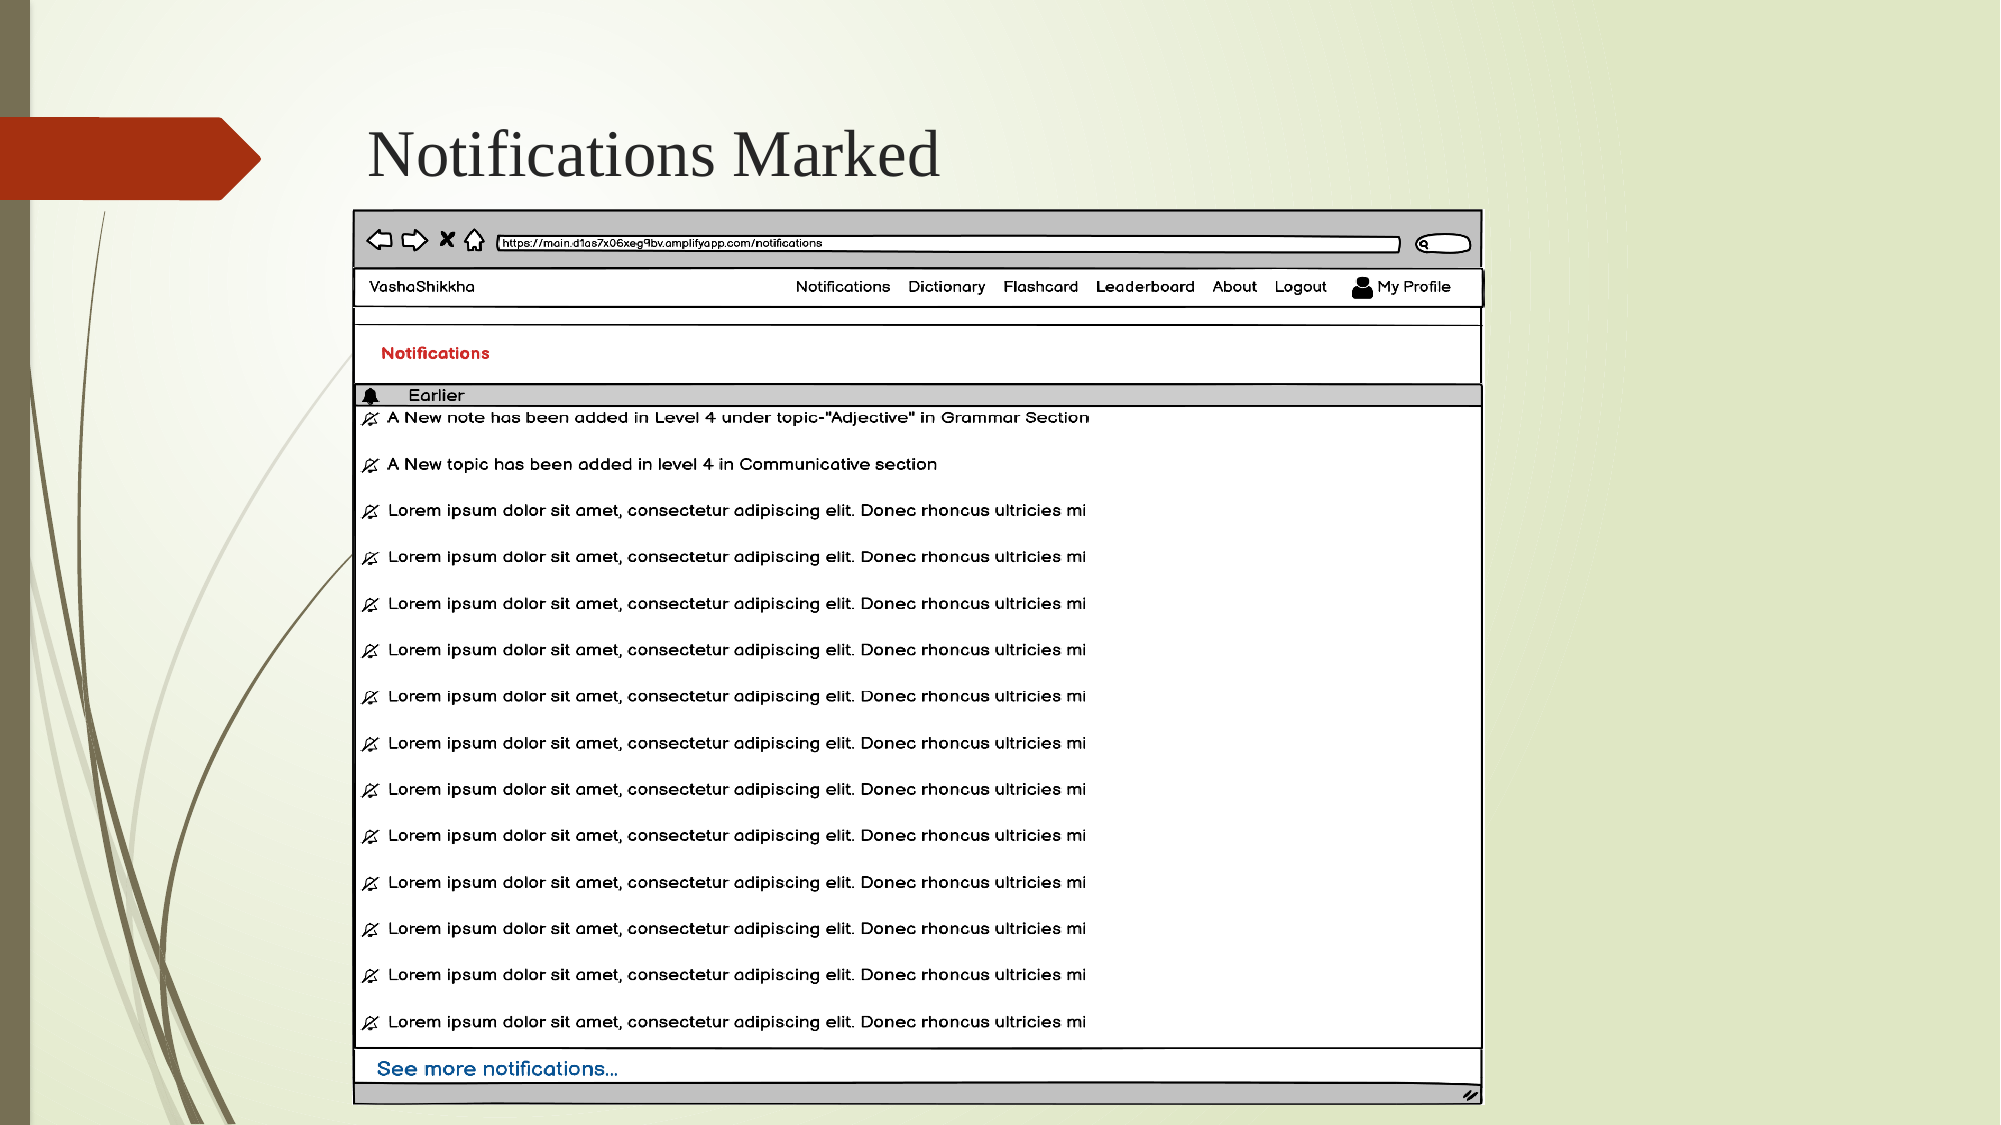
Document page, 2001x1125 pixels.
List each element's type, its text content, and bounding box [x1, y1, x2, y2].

title Notifications Marked [352, 102, 1815, 226]
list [352, 209, 1485, 1105]
